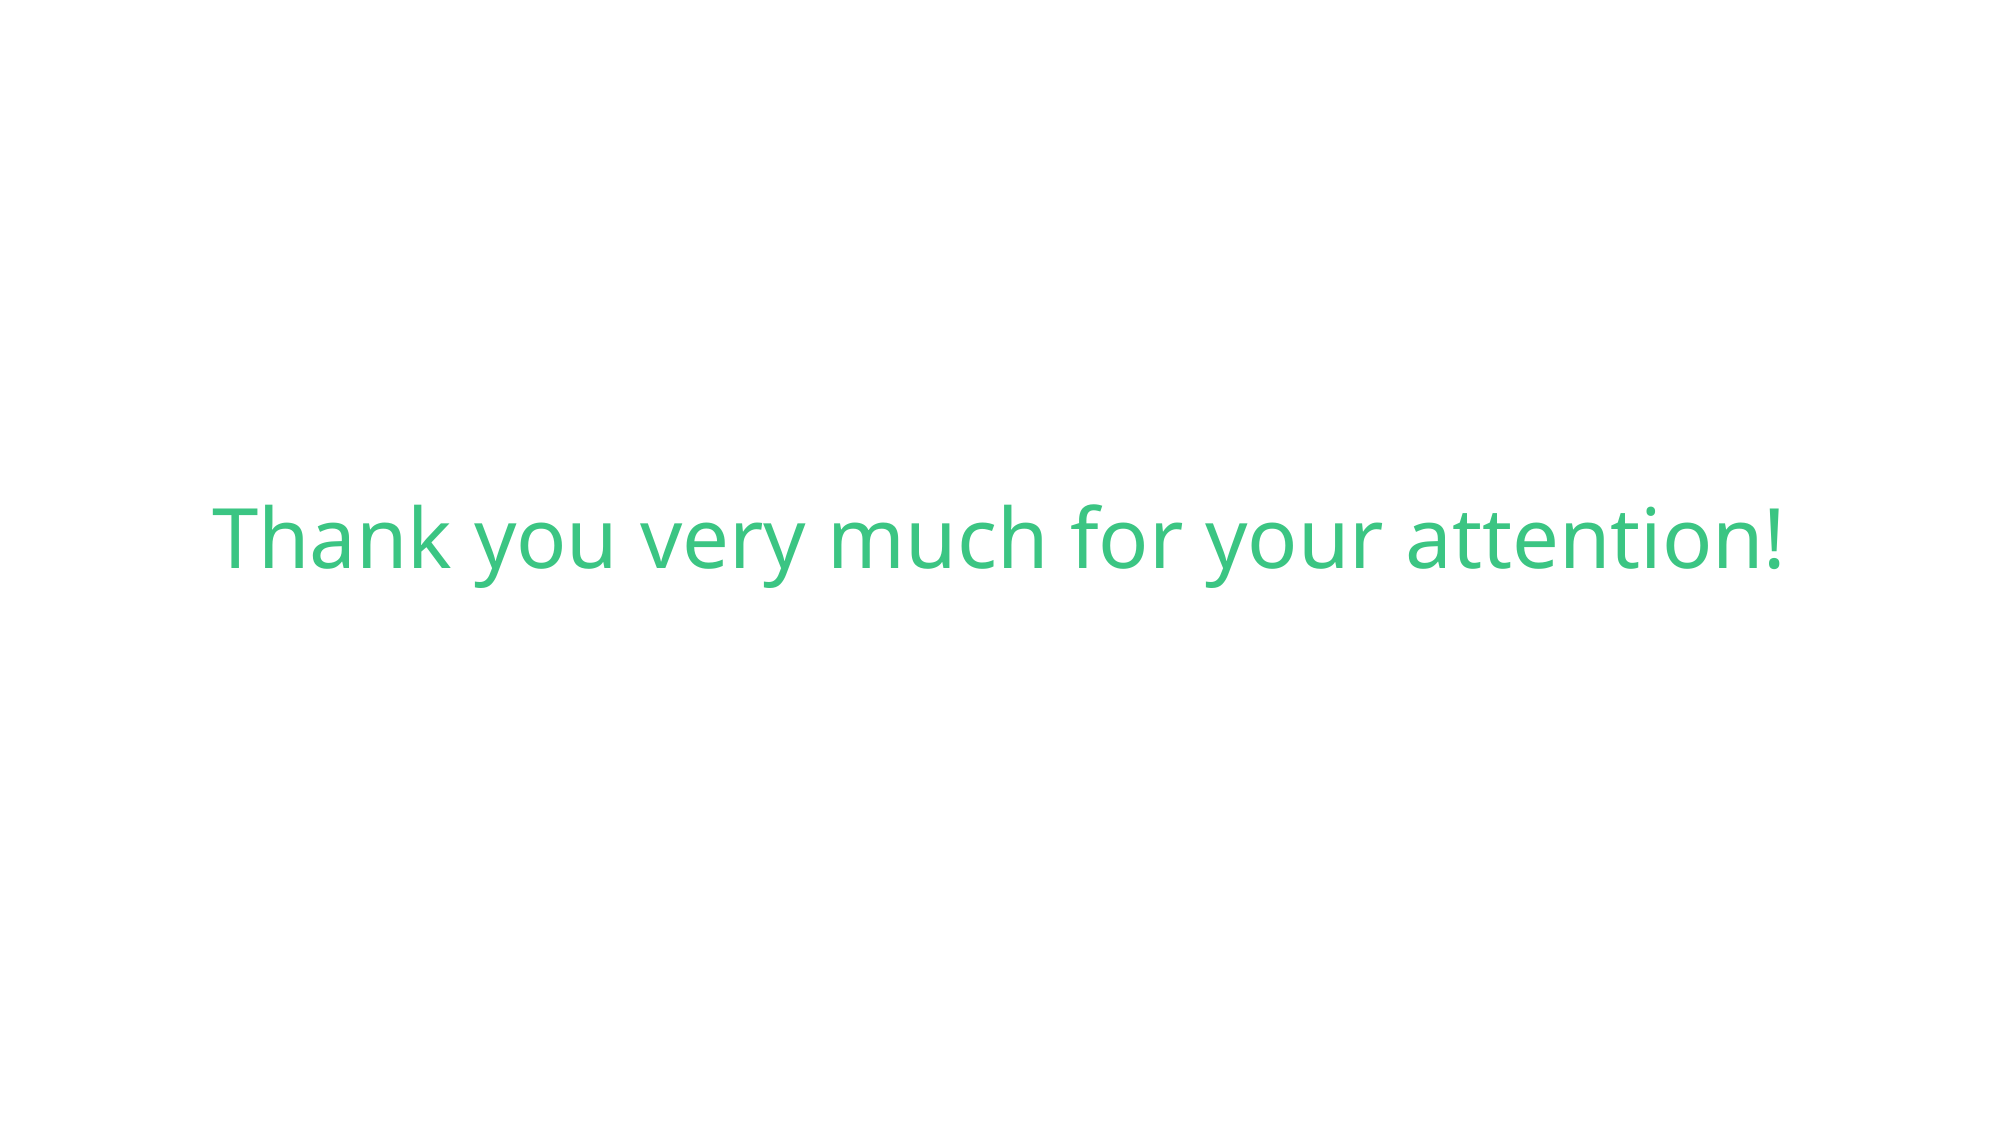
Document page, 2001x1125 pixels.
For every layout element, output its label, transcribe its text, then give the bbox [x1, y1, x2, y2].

list Thank you very much for your attention! [137, 489, 1863, 615]
